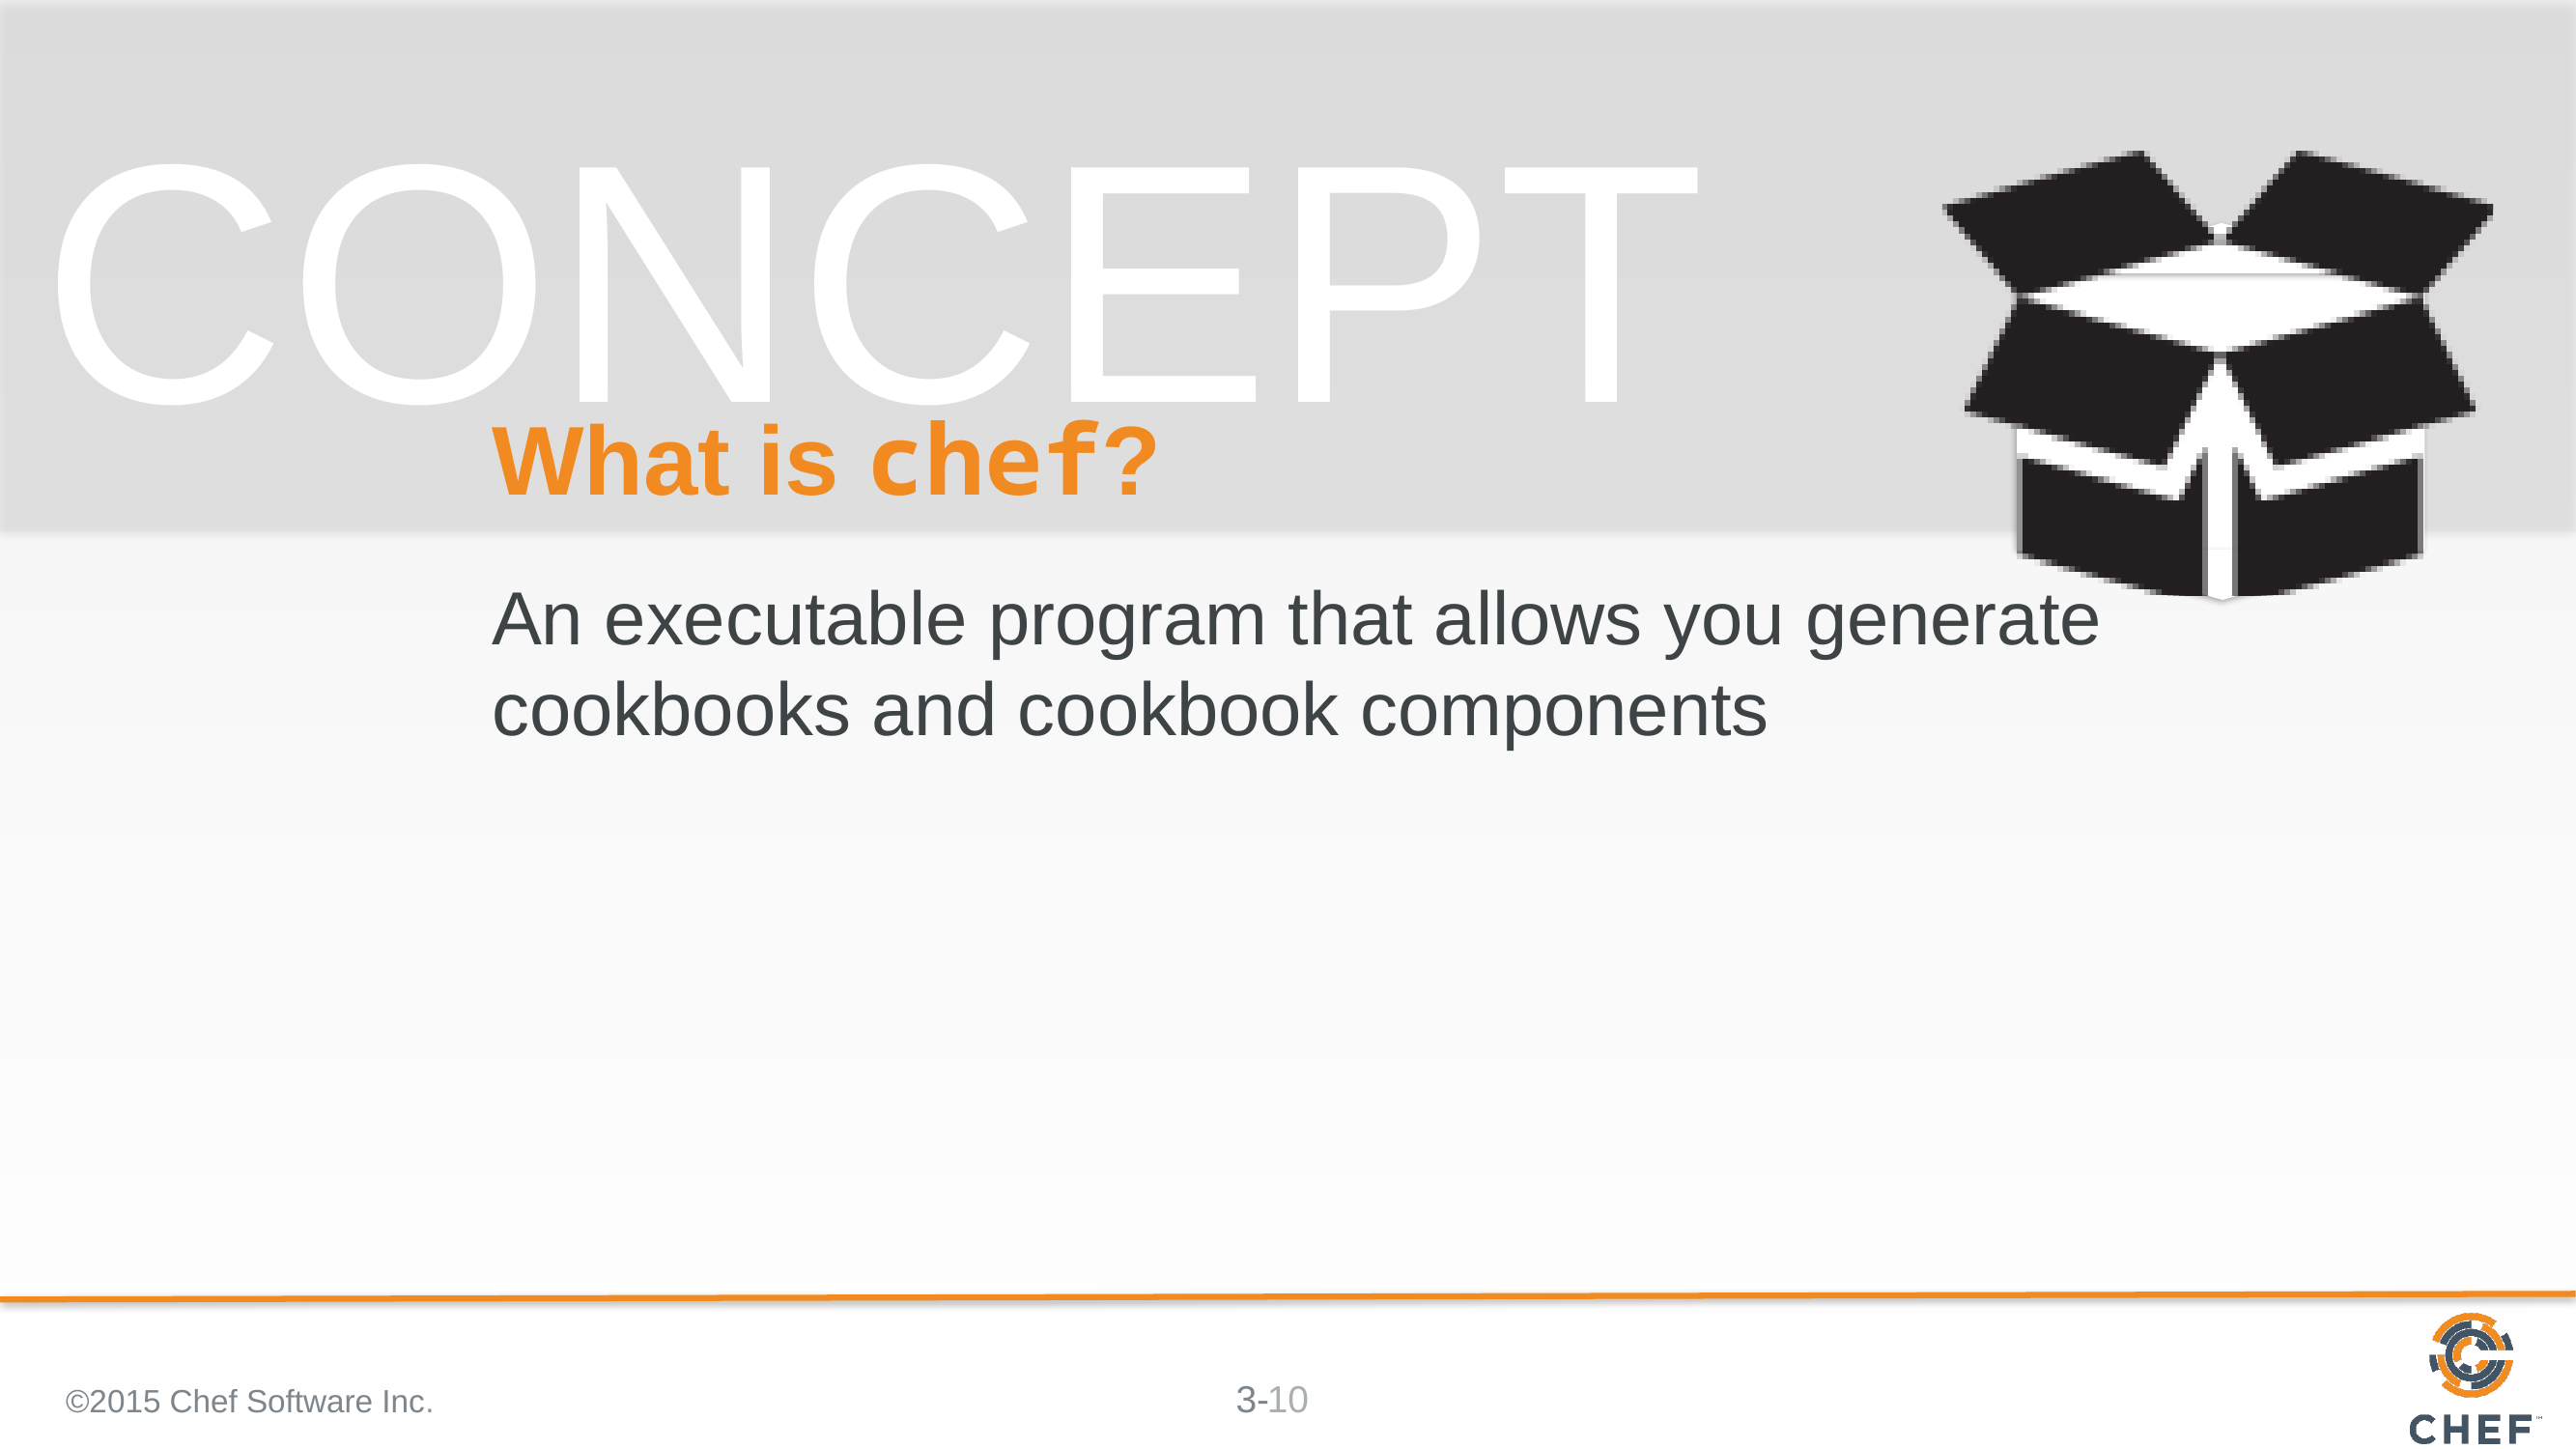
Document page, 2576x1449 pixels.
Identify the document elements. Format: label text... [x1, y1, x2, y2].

subtitle An executable program that allows you generate cookbooks and cookbook components [477, 555, 2217, 1087]
picture [2399, 1297, 2550, 1449]
title What is chef? [477, 395, 2217, 531]
slide_number 10 [998, 1359, 1578, 1437]
footer ©2015 Chef Software Inc. [51, 1359, 952, 1440]
